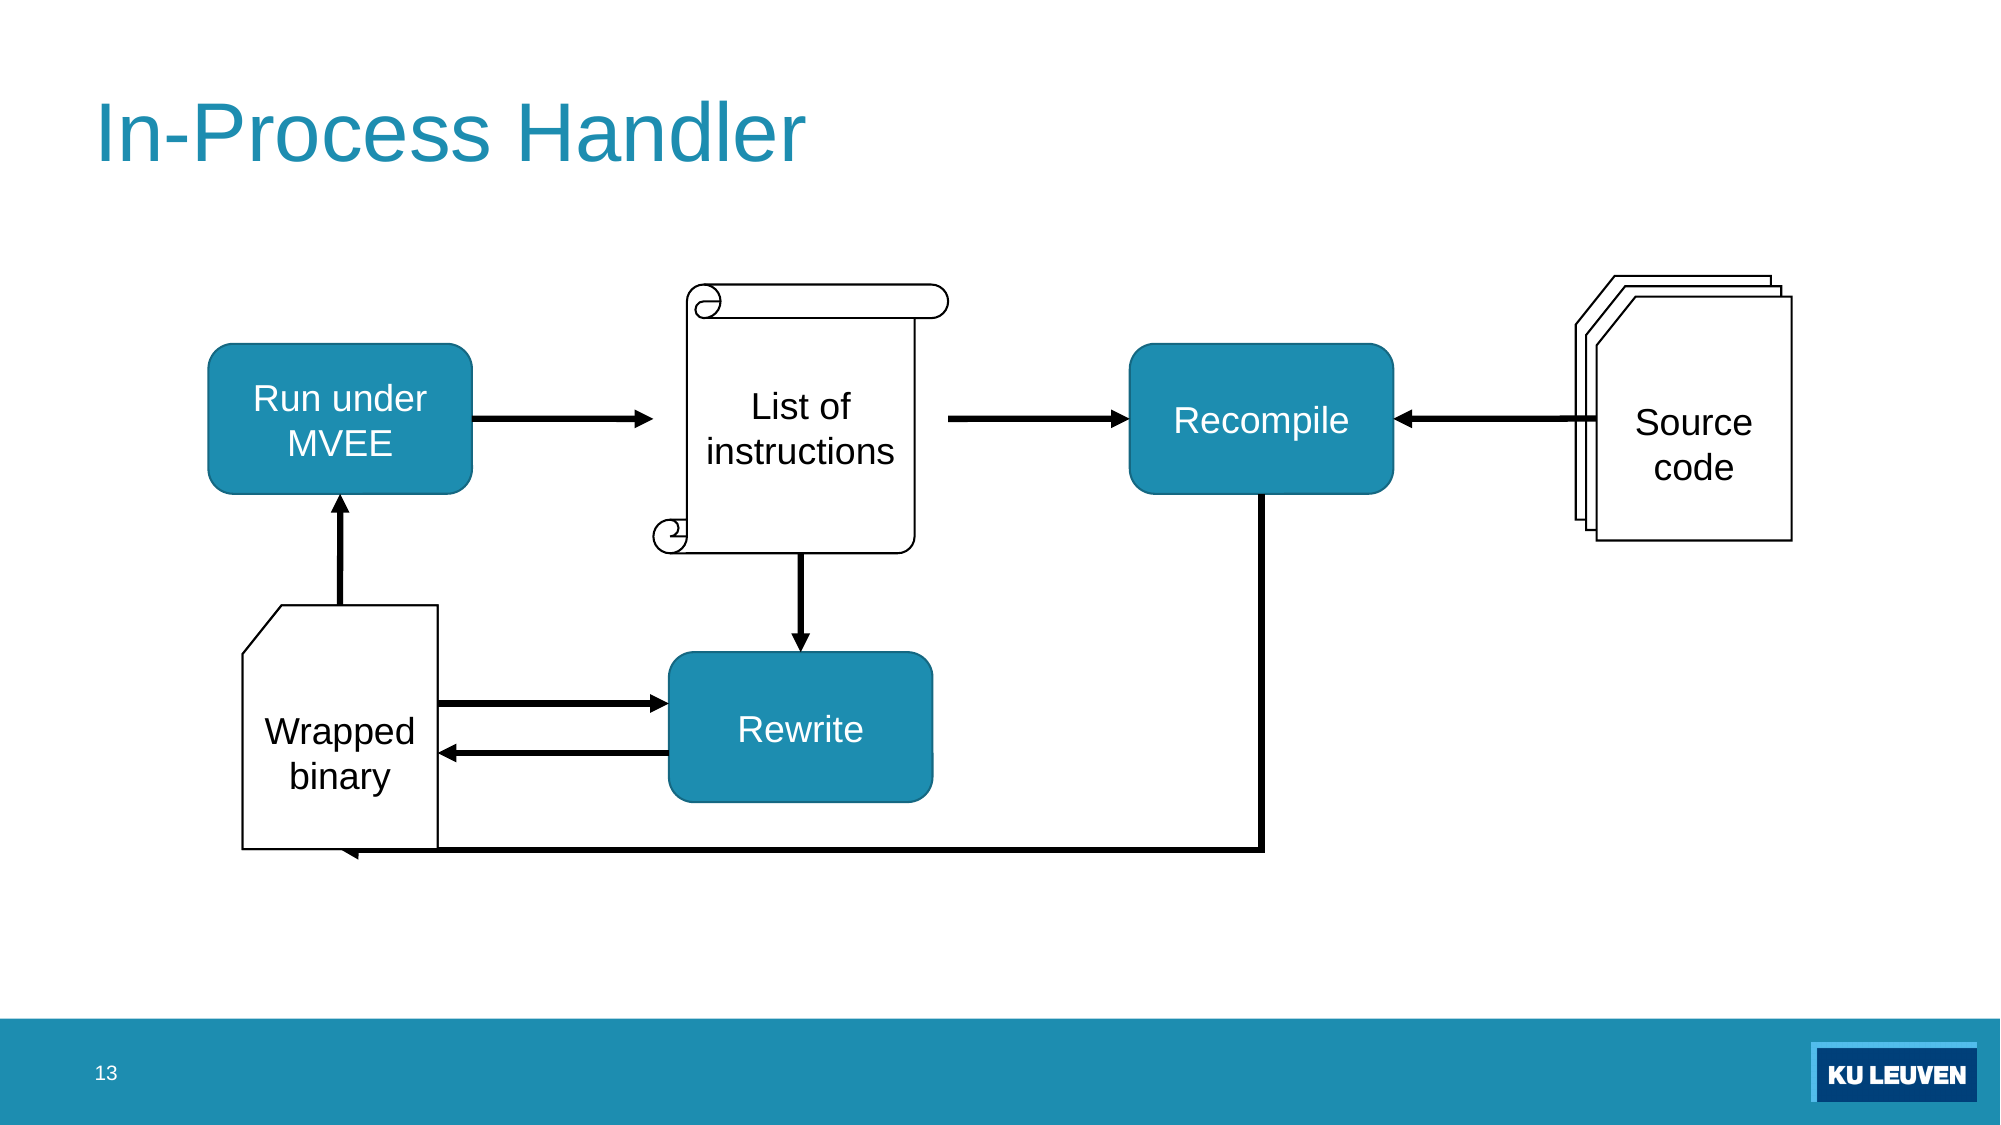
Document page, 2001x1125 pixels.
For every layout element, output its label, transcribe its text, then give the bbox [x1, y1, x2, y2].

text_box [1575, 275, 1792, 541]
text_box Run under MVEE [207, 342, 474, 495]
picture [1811, 1042, 1977, 1102]
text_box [623, 210, 979, 1125]
slide_number 13 [94, 1018, 201, 1125]
text_box Wrapped binary [241, 604, 439, 851]
text_box Recompile [1128, 342, 1395, 495]
title In-Process Handler [94, 33, 1906, 223]
